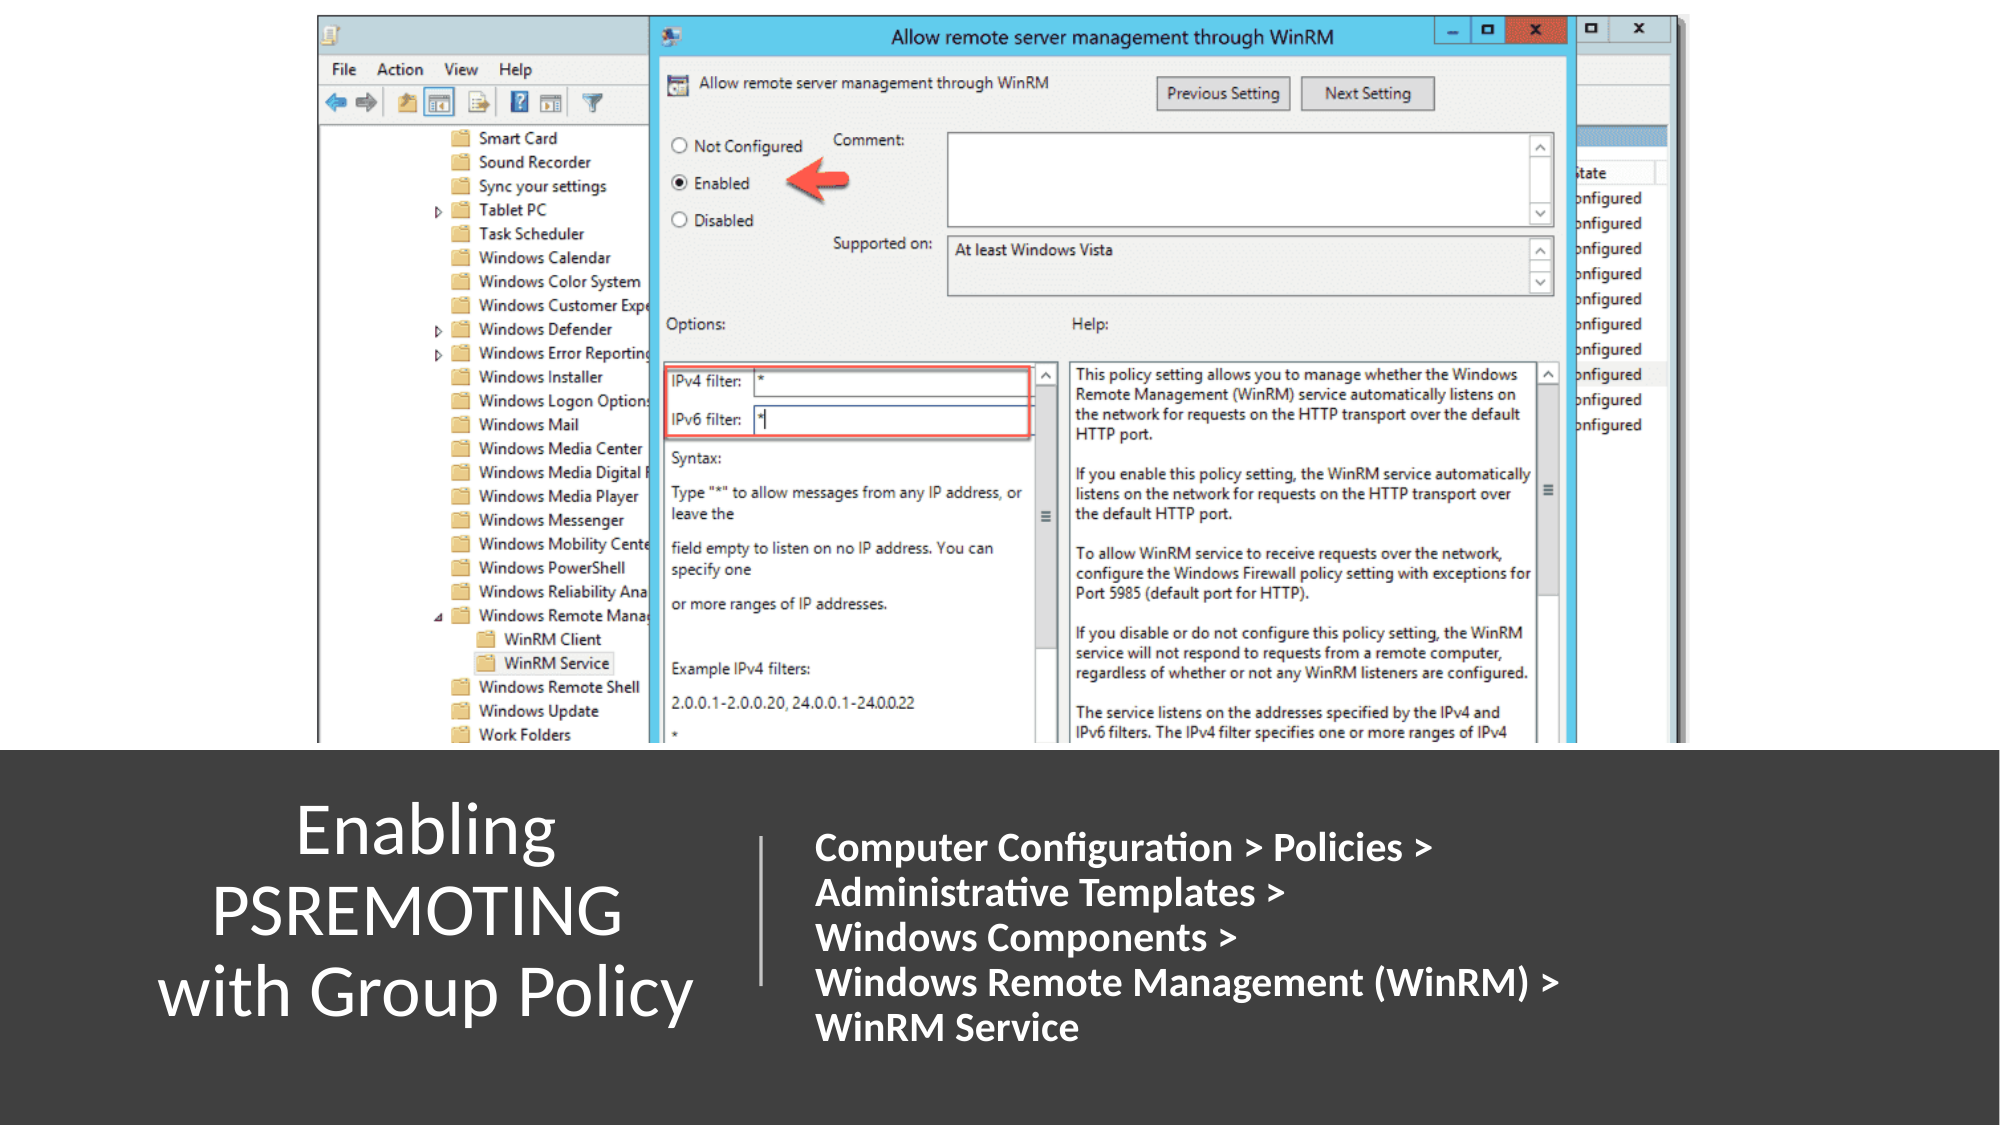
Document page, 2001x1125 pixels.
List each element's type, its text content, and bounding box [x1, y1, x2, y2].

text_box [0, 749, 2000, 1125]
text_box Enabling PSREMOTING with Group Policy [21, 743, 832, 1086]
text_box Computer Configuration > Policies > Administrative Templates > Windows Components > Windows Remote Management (WinRM) > WinRM Service [800, 791, 1895, 1086]
picture [316, 14, 1690, 743]
